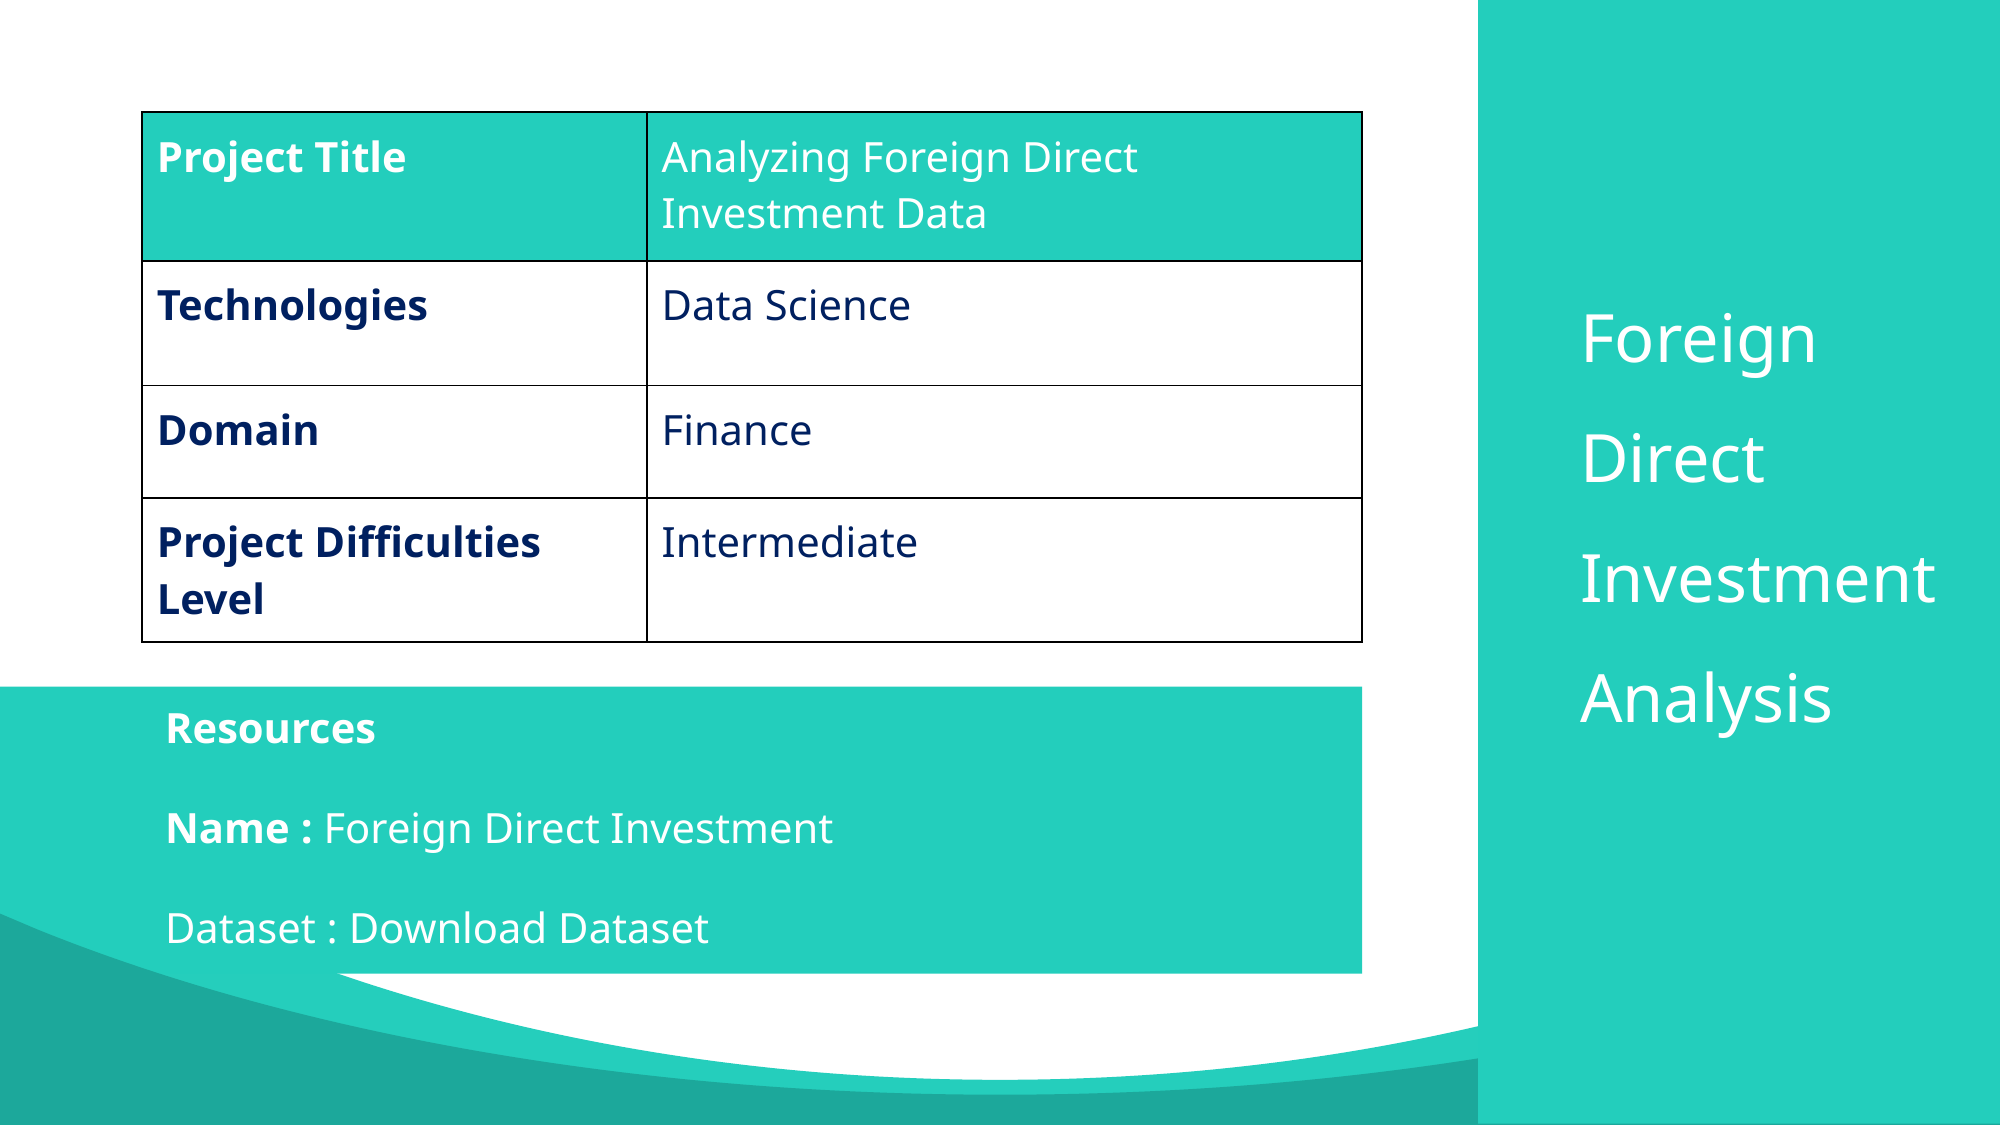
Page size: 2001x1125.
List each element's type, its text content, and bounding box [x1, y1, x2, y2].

table_cell Finance [648, 386, 1361, 497]
table_cell Domain [143, 386, 646, 497]
text_box [164, 974, 1477, 1094]
table_cell Data Science [648, 262, 1361, 385]
text_box Foreign Direct Investment Analysis [1580, 255, 1984, 818]
text_box [0, 913, 1477, 1125]
text_box Resources Name : Foreign Direct Investment Dataset : Download Dataset [0, 686, 1363, 974]
table_cell Intermediate [648, 499, 1361, 641]
table_cell Project Difficulties Level [143, 499, 646, 641]
table_header Project Title [143, 113, 646, 260]
table_header Analyzing Foreign Direct Investment Data [648, 113, 1361, 260]
table_cell Technologies [143, 262, 646, 385]
text_box [1477, 0, 2000, 1125]
